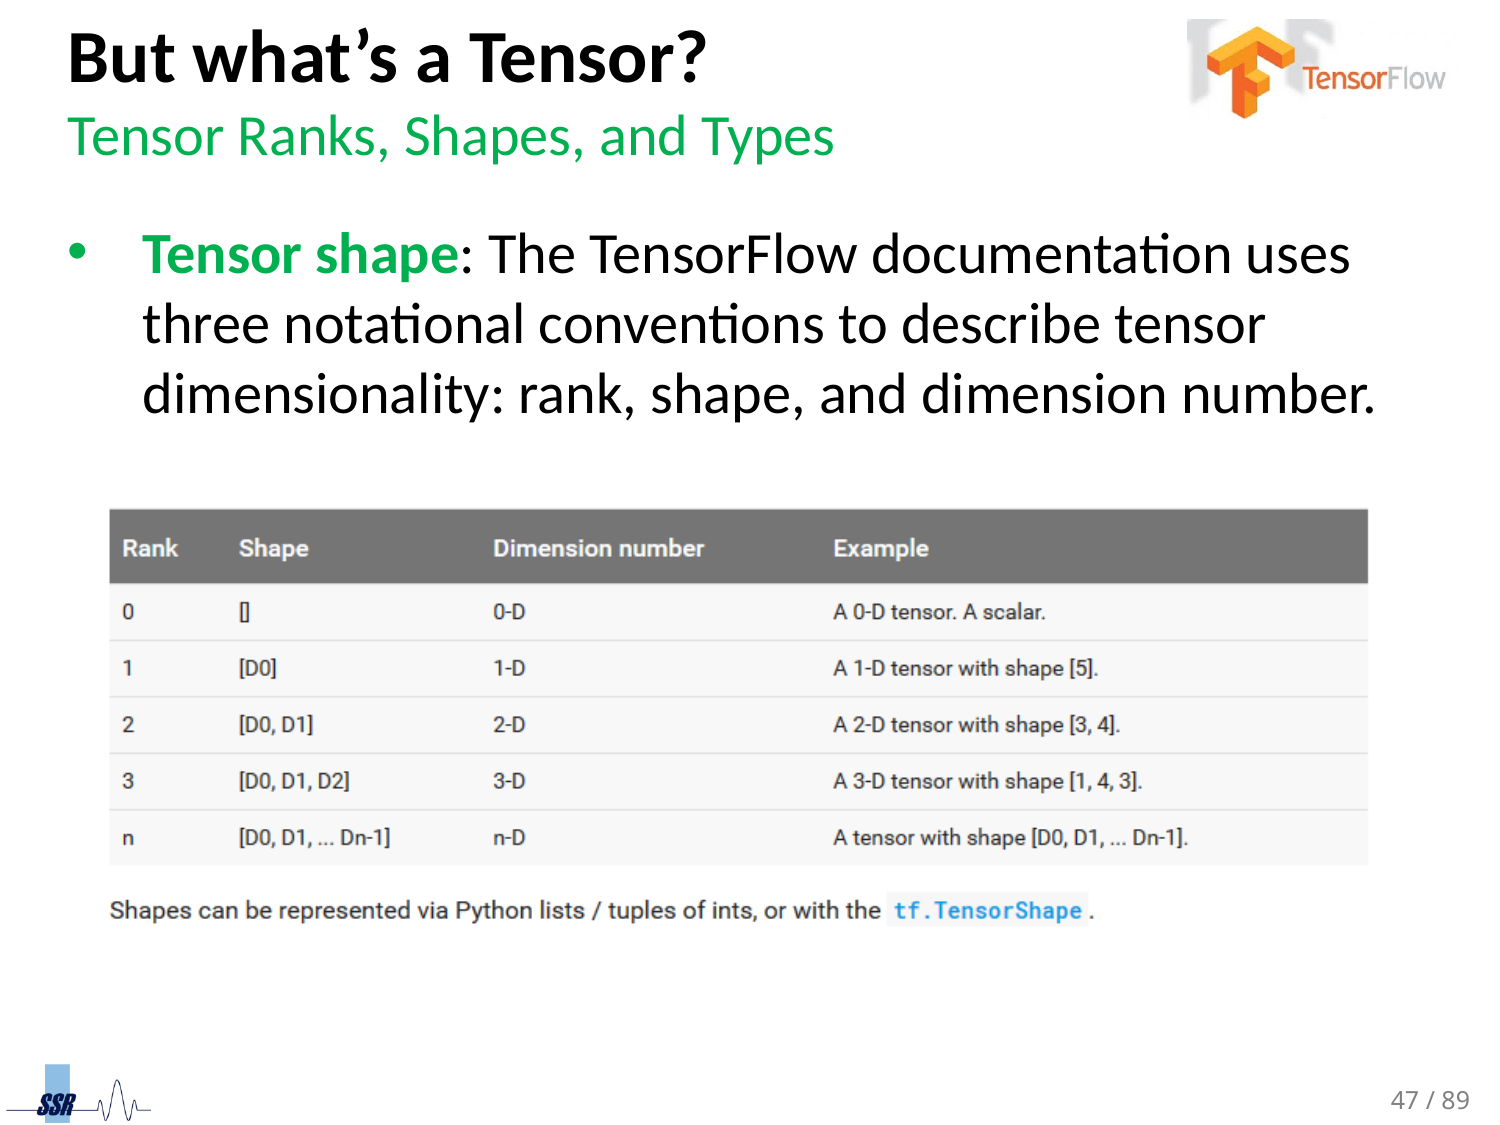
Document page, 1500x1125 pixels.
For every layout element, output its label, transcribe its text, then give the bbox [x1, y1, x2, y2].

picture [88, 491, 1399, 944]
picture [1186, 18, 1459, 119]
text_box But what’s a Tensor? Tensor Ranks, Shapes, and Types [53, 0, 1424, 175]
text_box Tensor shape: The TensorFlow documentation uses three notational conventions to describe tensor dimensionality: rank, shape, and dimension number. [53, 208, 1400, 433]
picture [1, 1062, 151, 1125]
